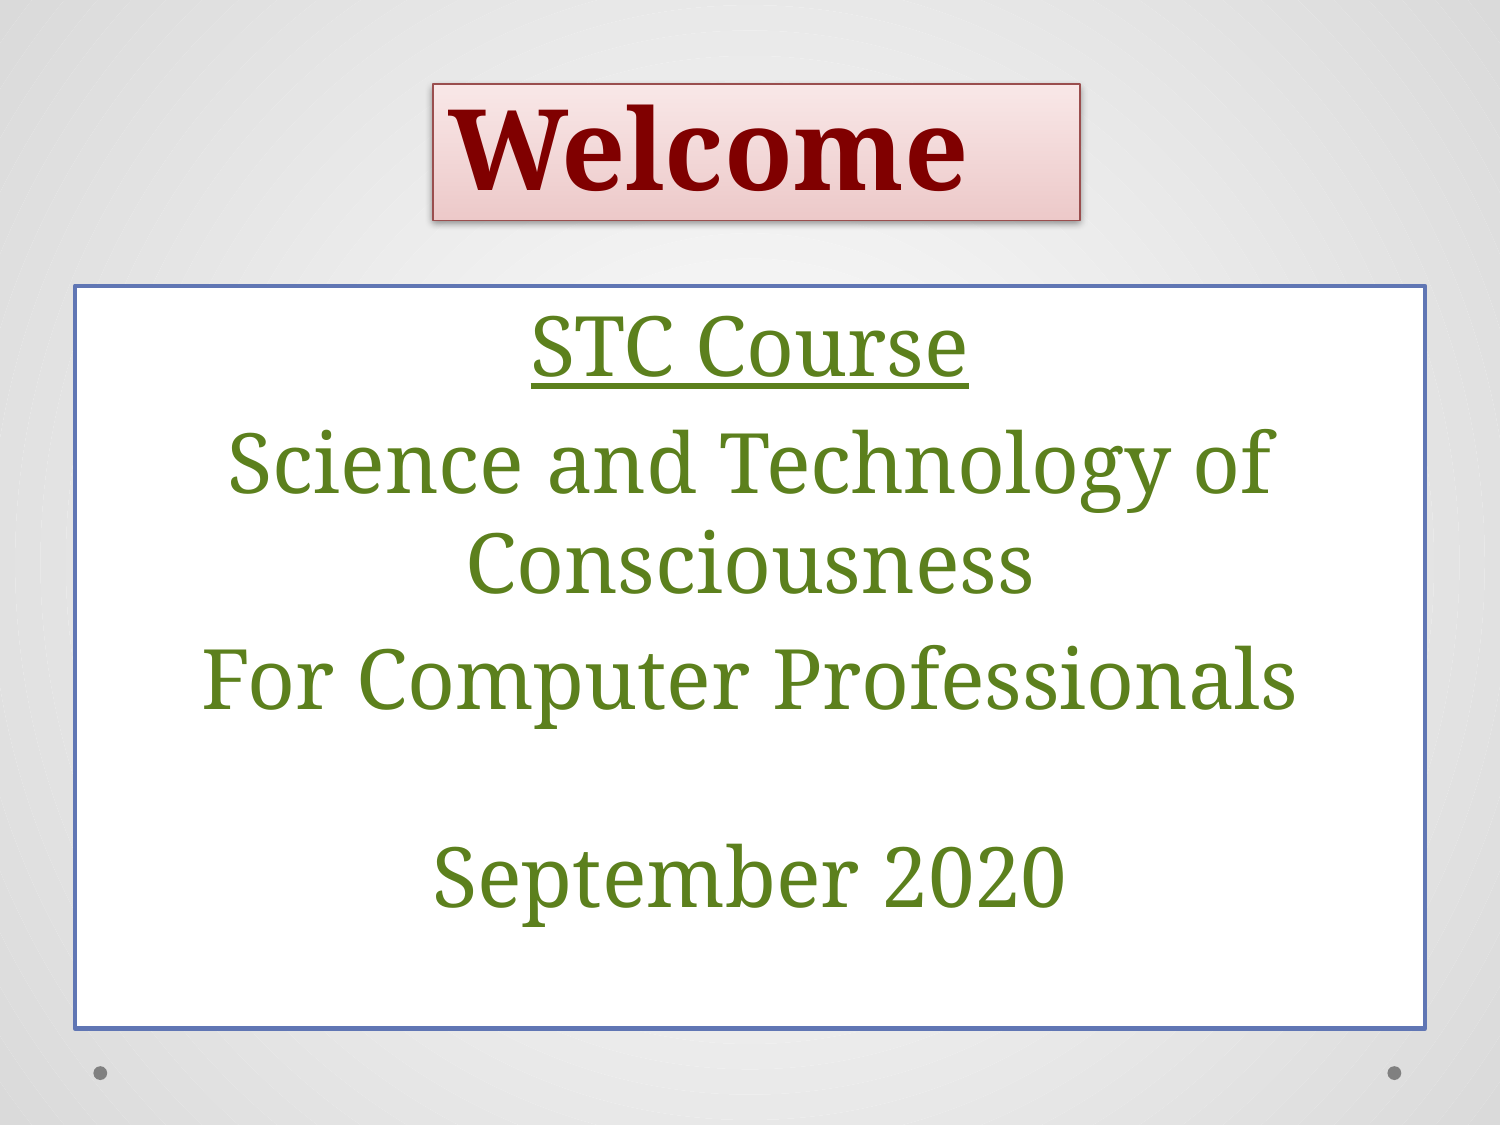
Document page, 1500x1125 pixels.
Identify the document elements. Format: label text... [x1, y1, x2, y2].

list STC Course Science and Technology of Consciousness For Computer Professionals September 2020 [73, 284, 1427, 1031]
title Welcome [432, 83, 1081, 221]
